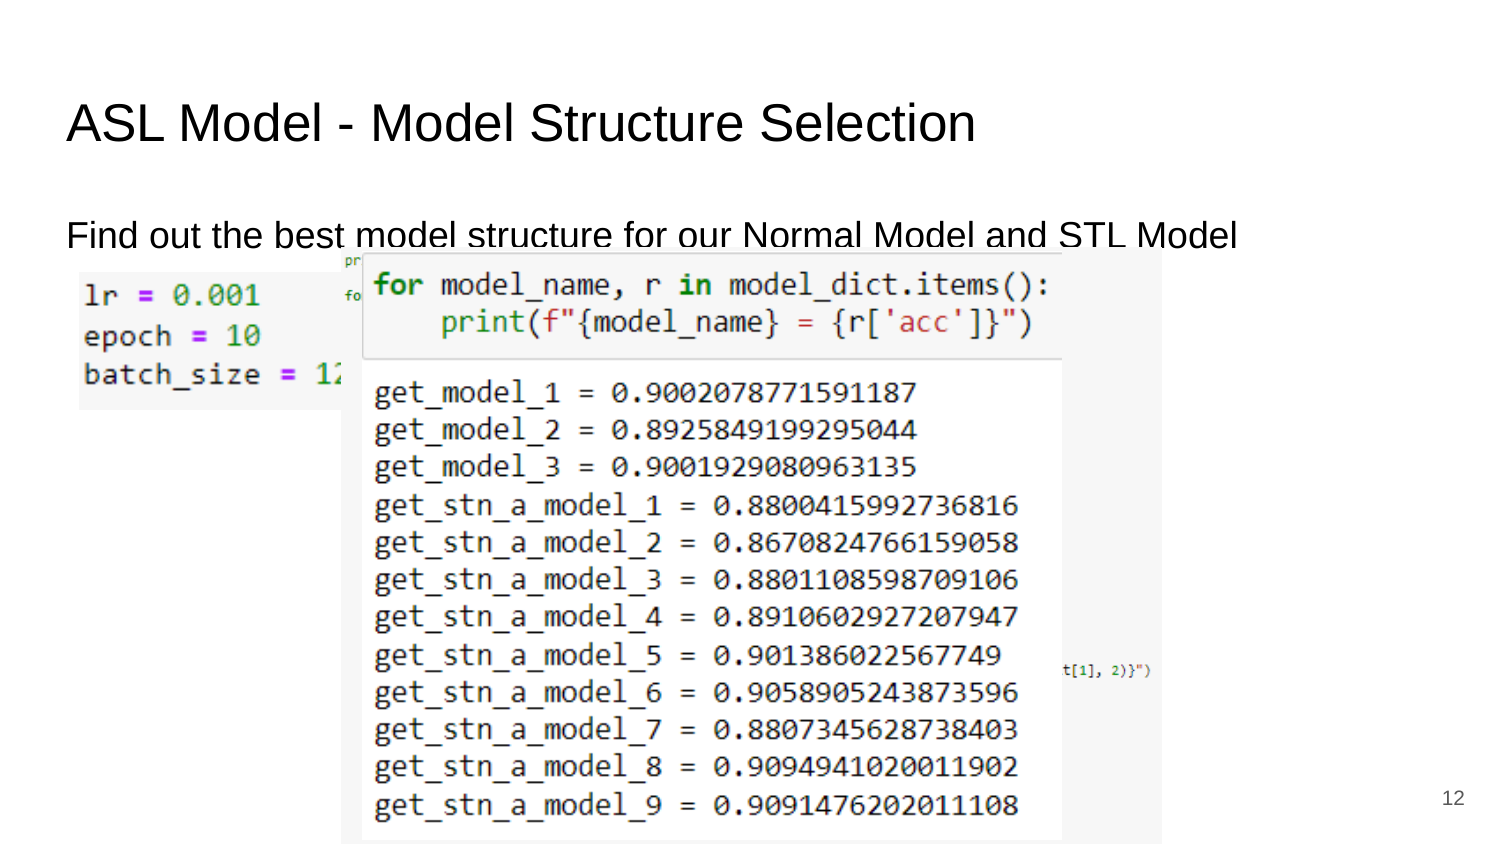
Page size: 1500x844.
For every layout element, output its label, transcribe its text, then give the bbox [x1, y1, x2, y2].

slide_number ‹#› [1389, 764, 1480, 830]
list Find out the best model structure for our Normal Model and STL Model [51, 189, 1449, 750]
picture [78, 246, 1162, 844]
title ASL Model - Model Structure Selection [51, 72, 1449, 167]
